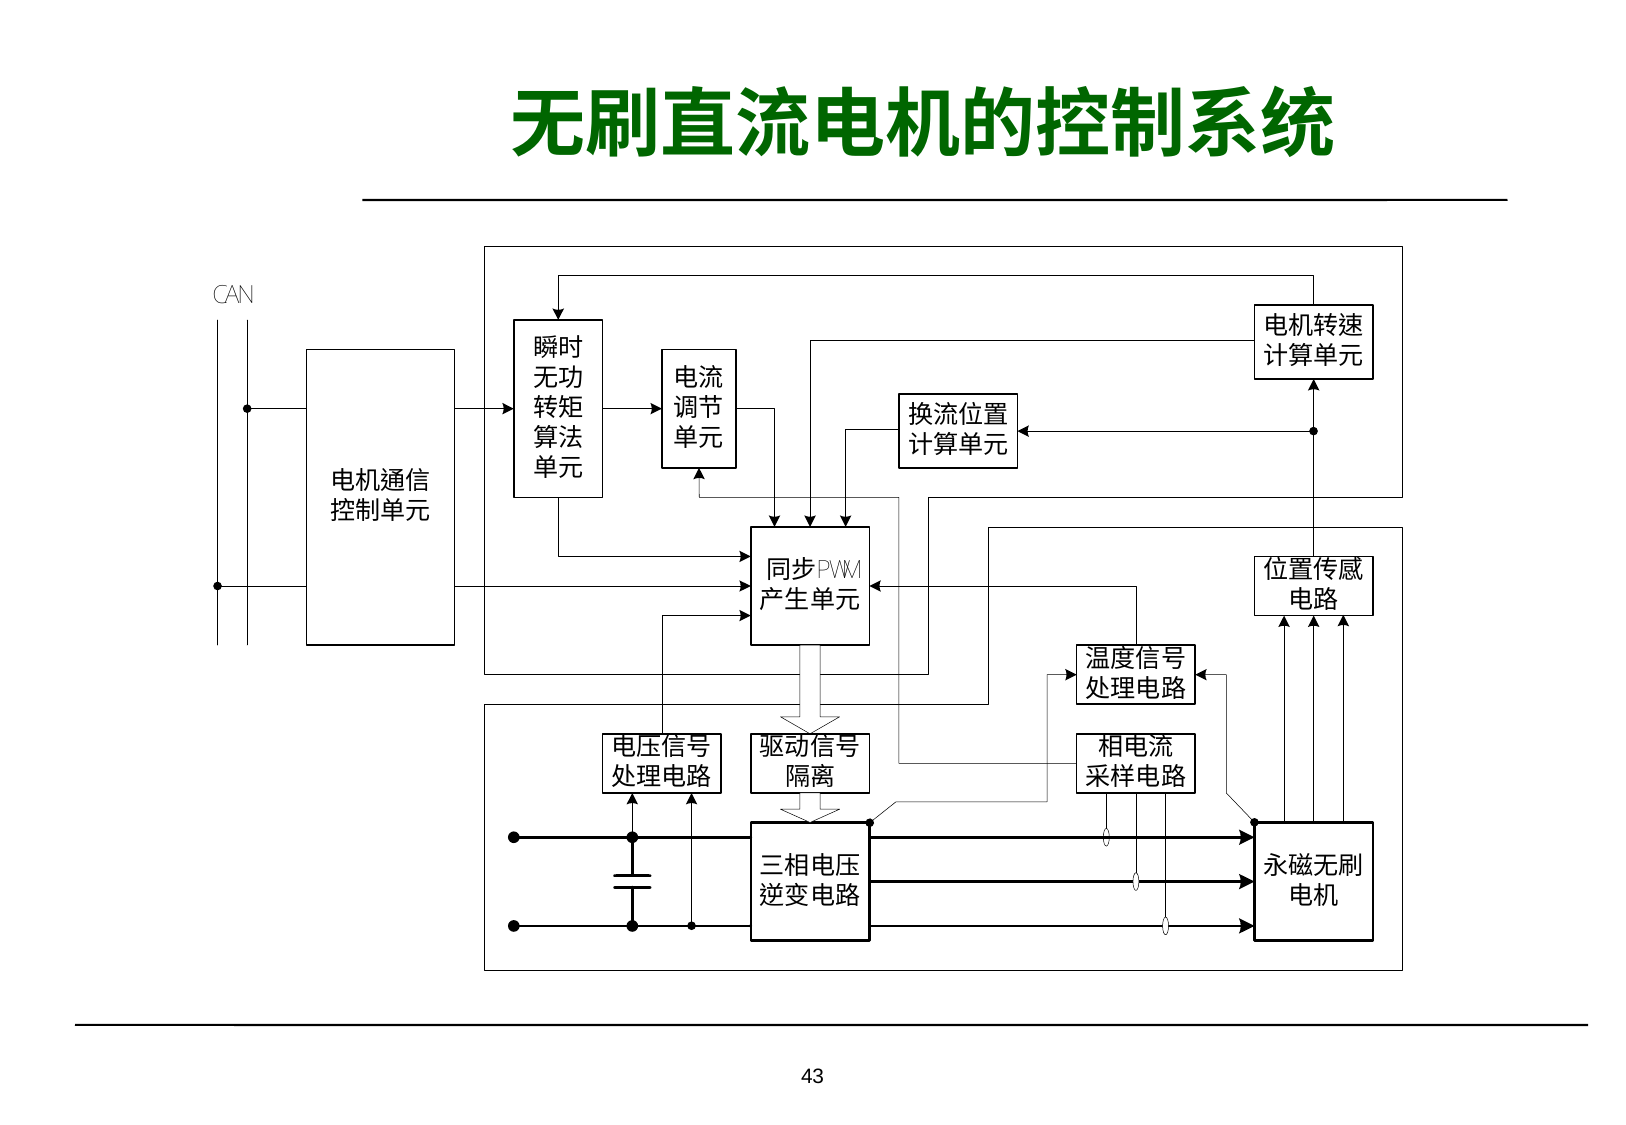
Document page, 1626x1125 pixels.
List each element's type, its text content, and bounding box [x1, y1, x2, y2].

footer 43 [562, 1049, 1063, 1101]
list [209, 243, 1406, 974]
title 无刷直流电机的控制系统 [337, 52, 1509, 189]
